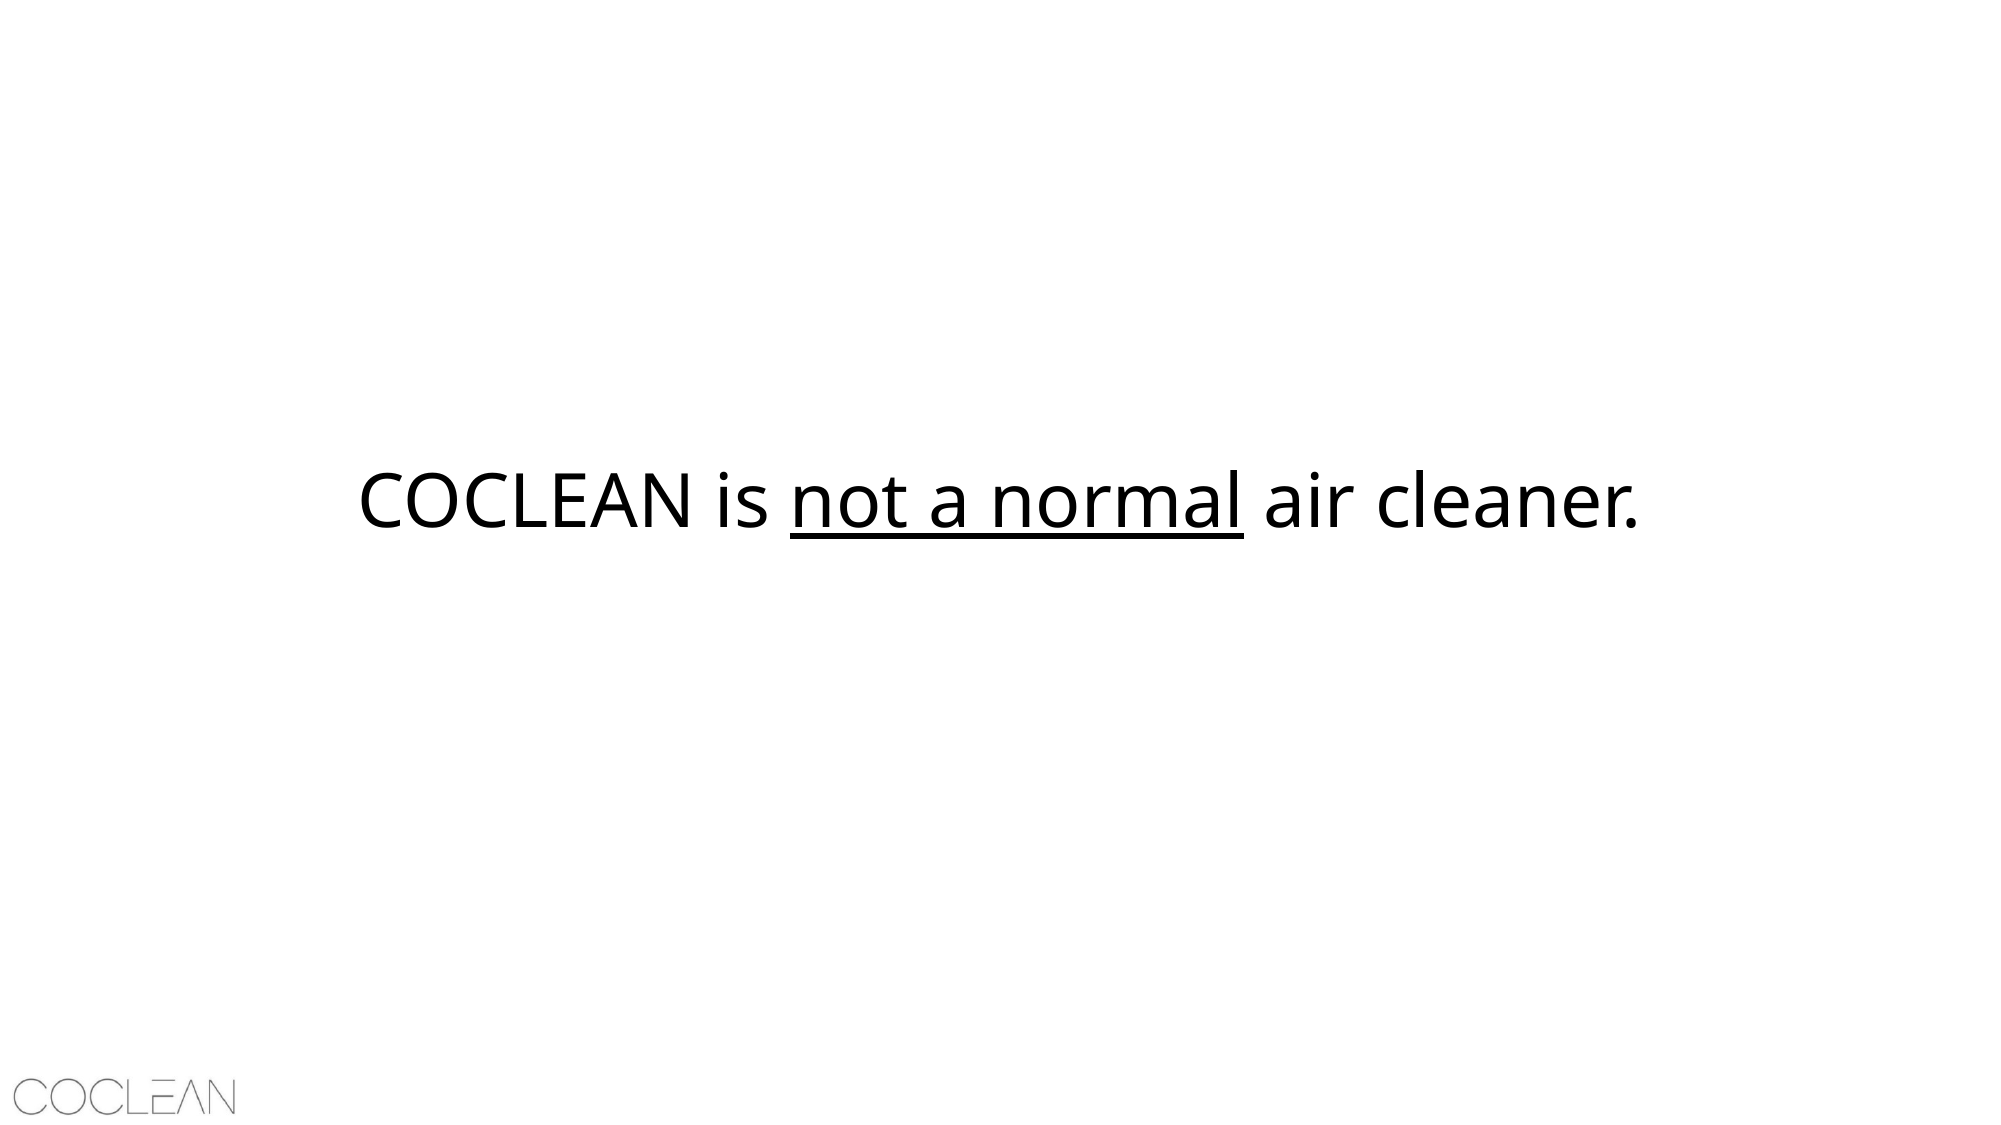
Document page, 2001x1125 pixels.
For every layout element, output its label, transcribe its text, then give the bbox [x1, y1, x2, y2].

title COCLEAN is not a normal air cleaner. [137, 444, 1863, 563]
picture [12, 1076, 236, 1116]
